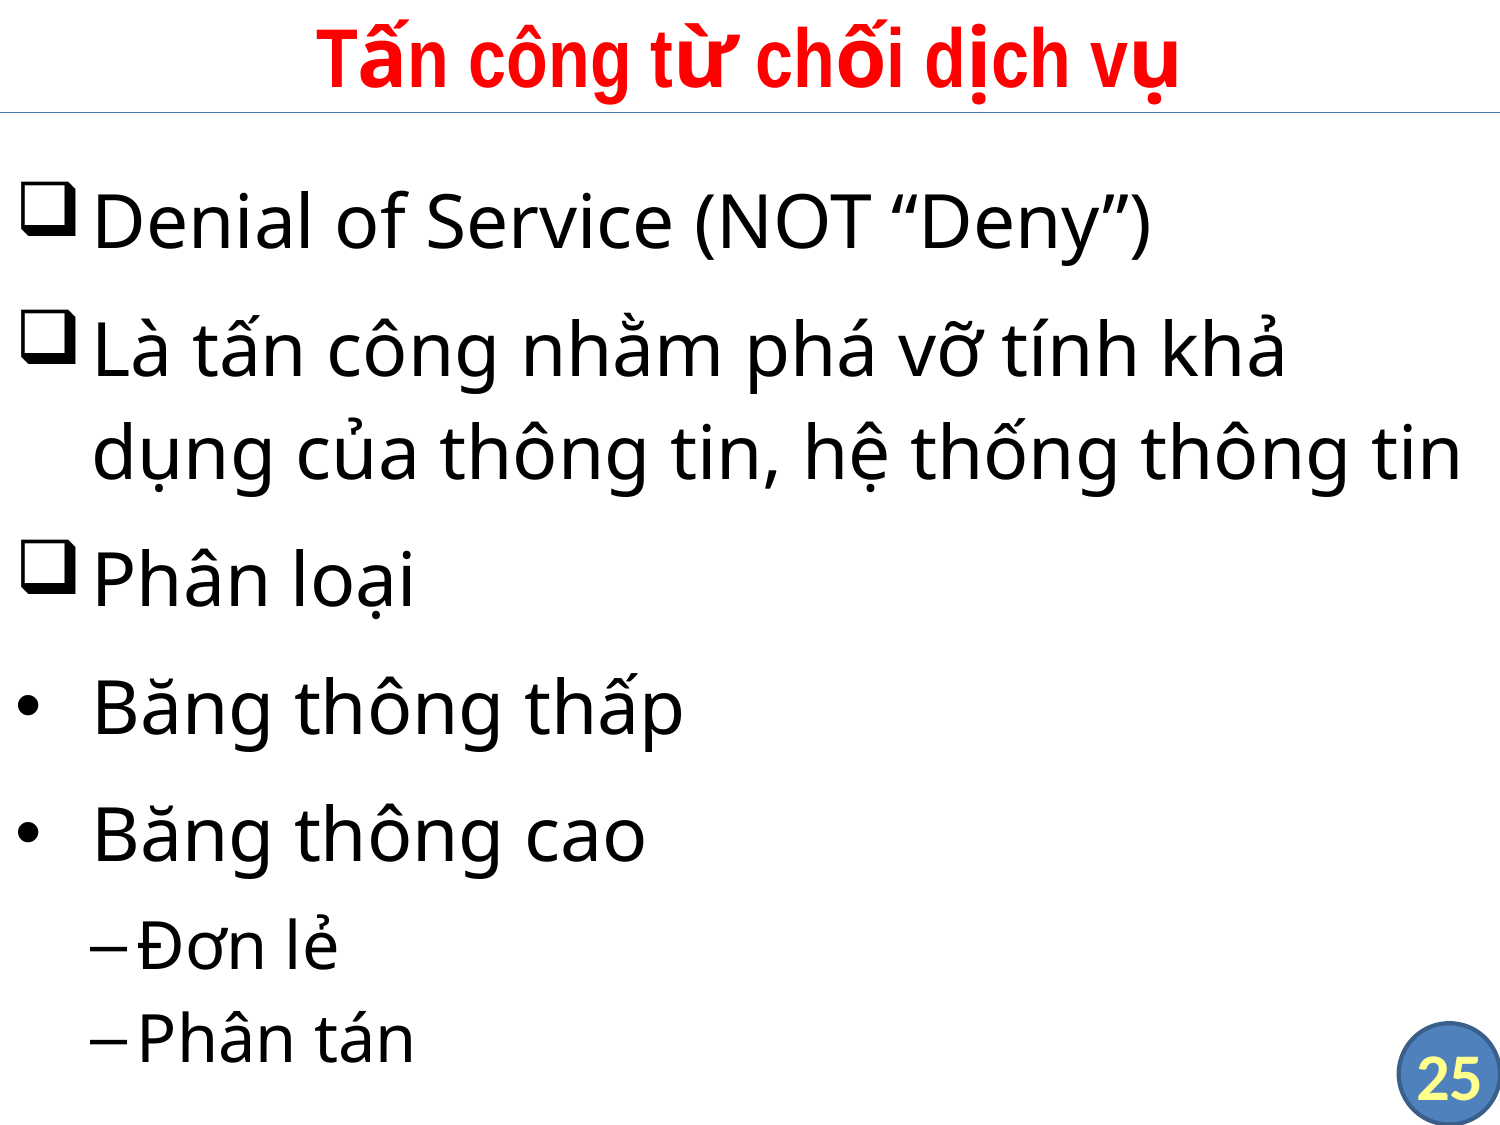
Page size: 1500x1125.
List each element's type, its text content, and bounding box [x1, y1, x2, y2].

list Denial of Service (NOT “Deny”) Là tấn công nhằm phá vỡ tính khả dụng của thông tin, hệ thống thông tin Phân loại Băng thông thấp Băng thông cao Đơn lẻ Phân tán [0, 113, 1500, 1125]
title Tấn công từ chối dịch vụ [0, 0, 1500, 113]
slide_number 25 [1399, 1023, 1500, 1125]
